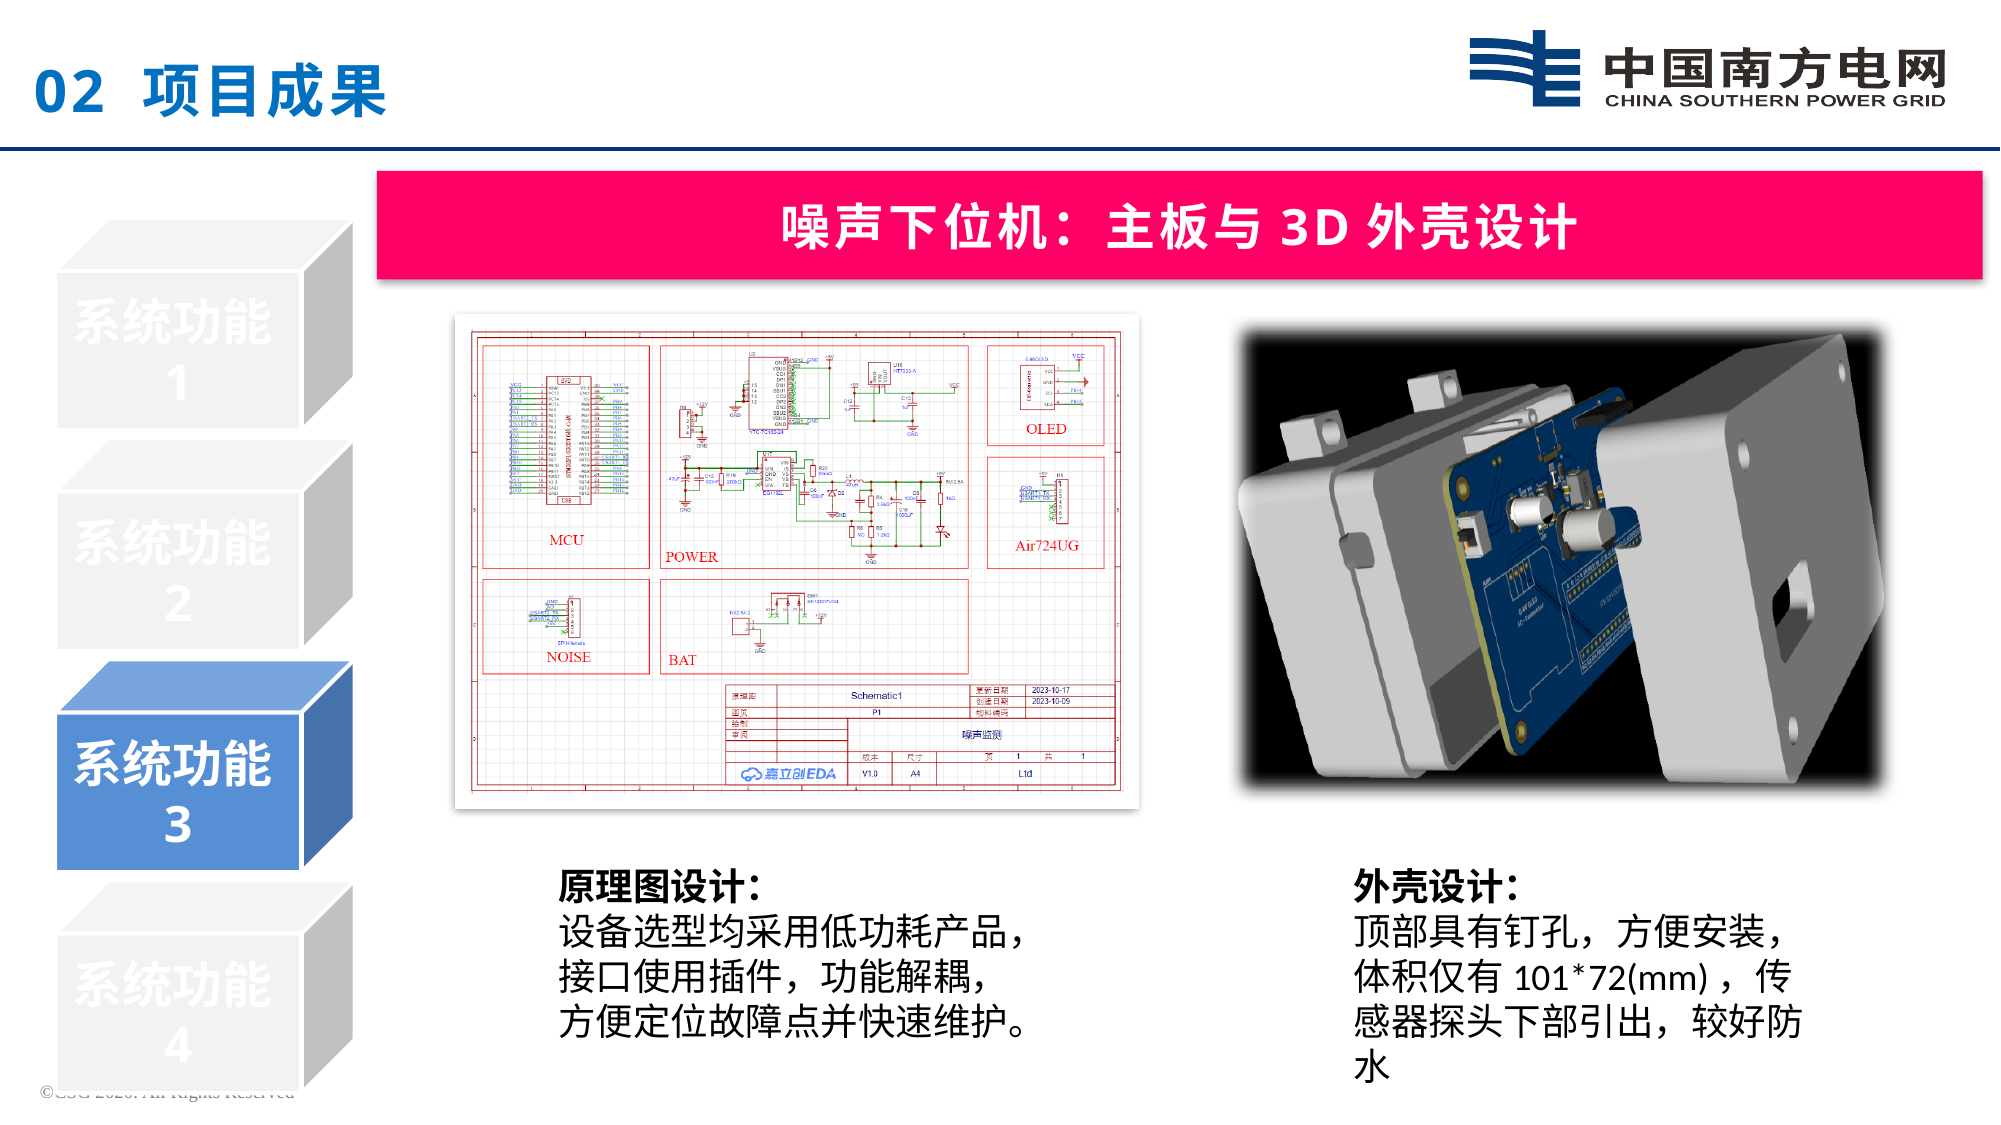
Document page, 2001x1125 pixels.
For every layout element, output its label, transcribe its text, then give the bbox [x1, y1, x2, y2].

text_box 02 项目成果 [19, 46, 965, 131]
picture [1469, 30, 1947, 119]
text_box 噪声下位机：主板与3D外壳设计 [376, 170, 1983, 280]
text_box 系统功能2 [52, 436, 357, 654]
text_box 外壳设计： 顶部具有钉孔，方便安装，体积仅有101*72(mm)，传感器探头下部引出，较好防水 [1338, 855, 1835, 1096]
picture [1225, 313, 1900, 805]
text_box 系统功能4 [52, 878, 357, 1096]
text_box 系统功能1 [52, 215, 357, 433]
text_box 原理图设计： 设备选型均采用低功耗产品，接口使用插件，功能解耦，方便定位故障点并快速维护。 [543, 855, 1040, 1051]
picture [468, 328, 1125, 795]
text_box 系统功能3 [52, 657, 357, 875]
